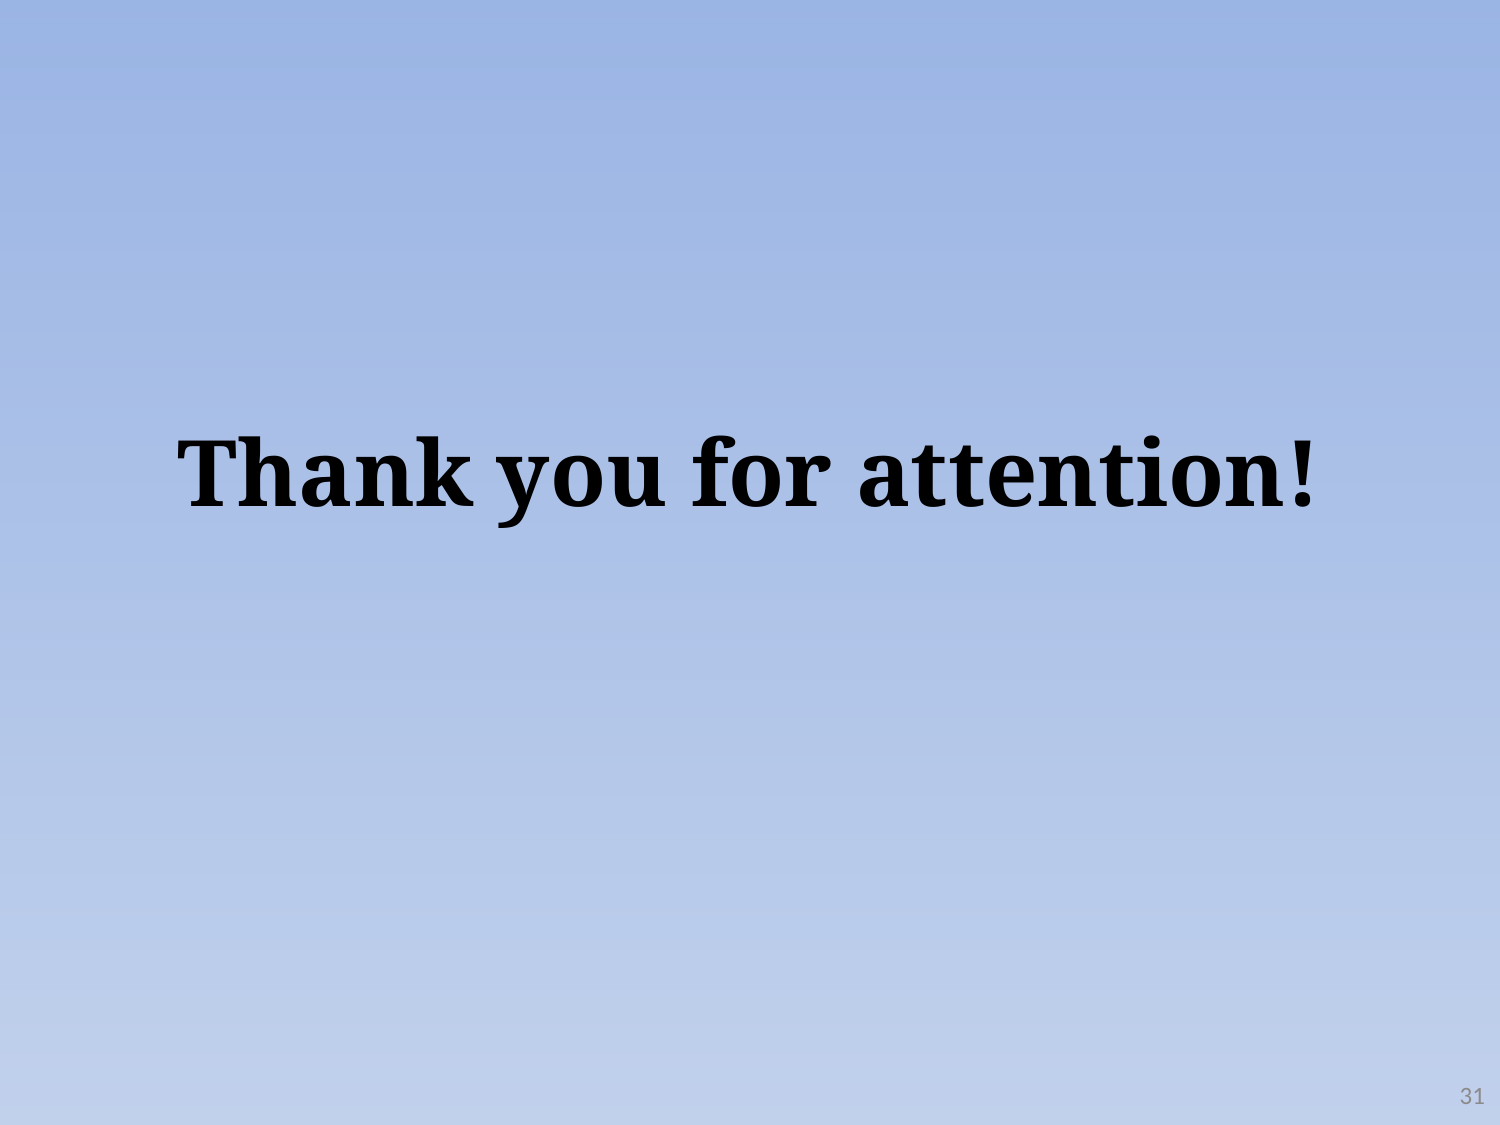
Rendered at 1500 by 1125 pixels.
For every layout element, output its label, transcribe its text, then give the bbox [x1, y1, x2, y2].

slide_number 31 [1149, 1065, 1500, 1125]
title Thank you for attention! [112, 349, 1388, 591]
